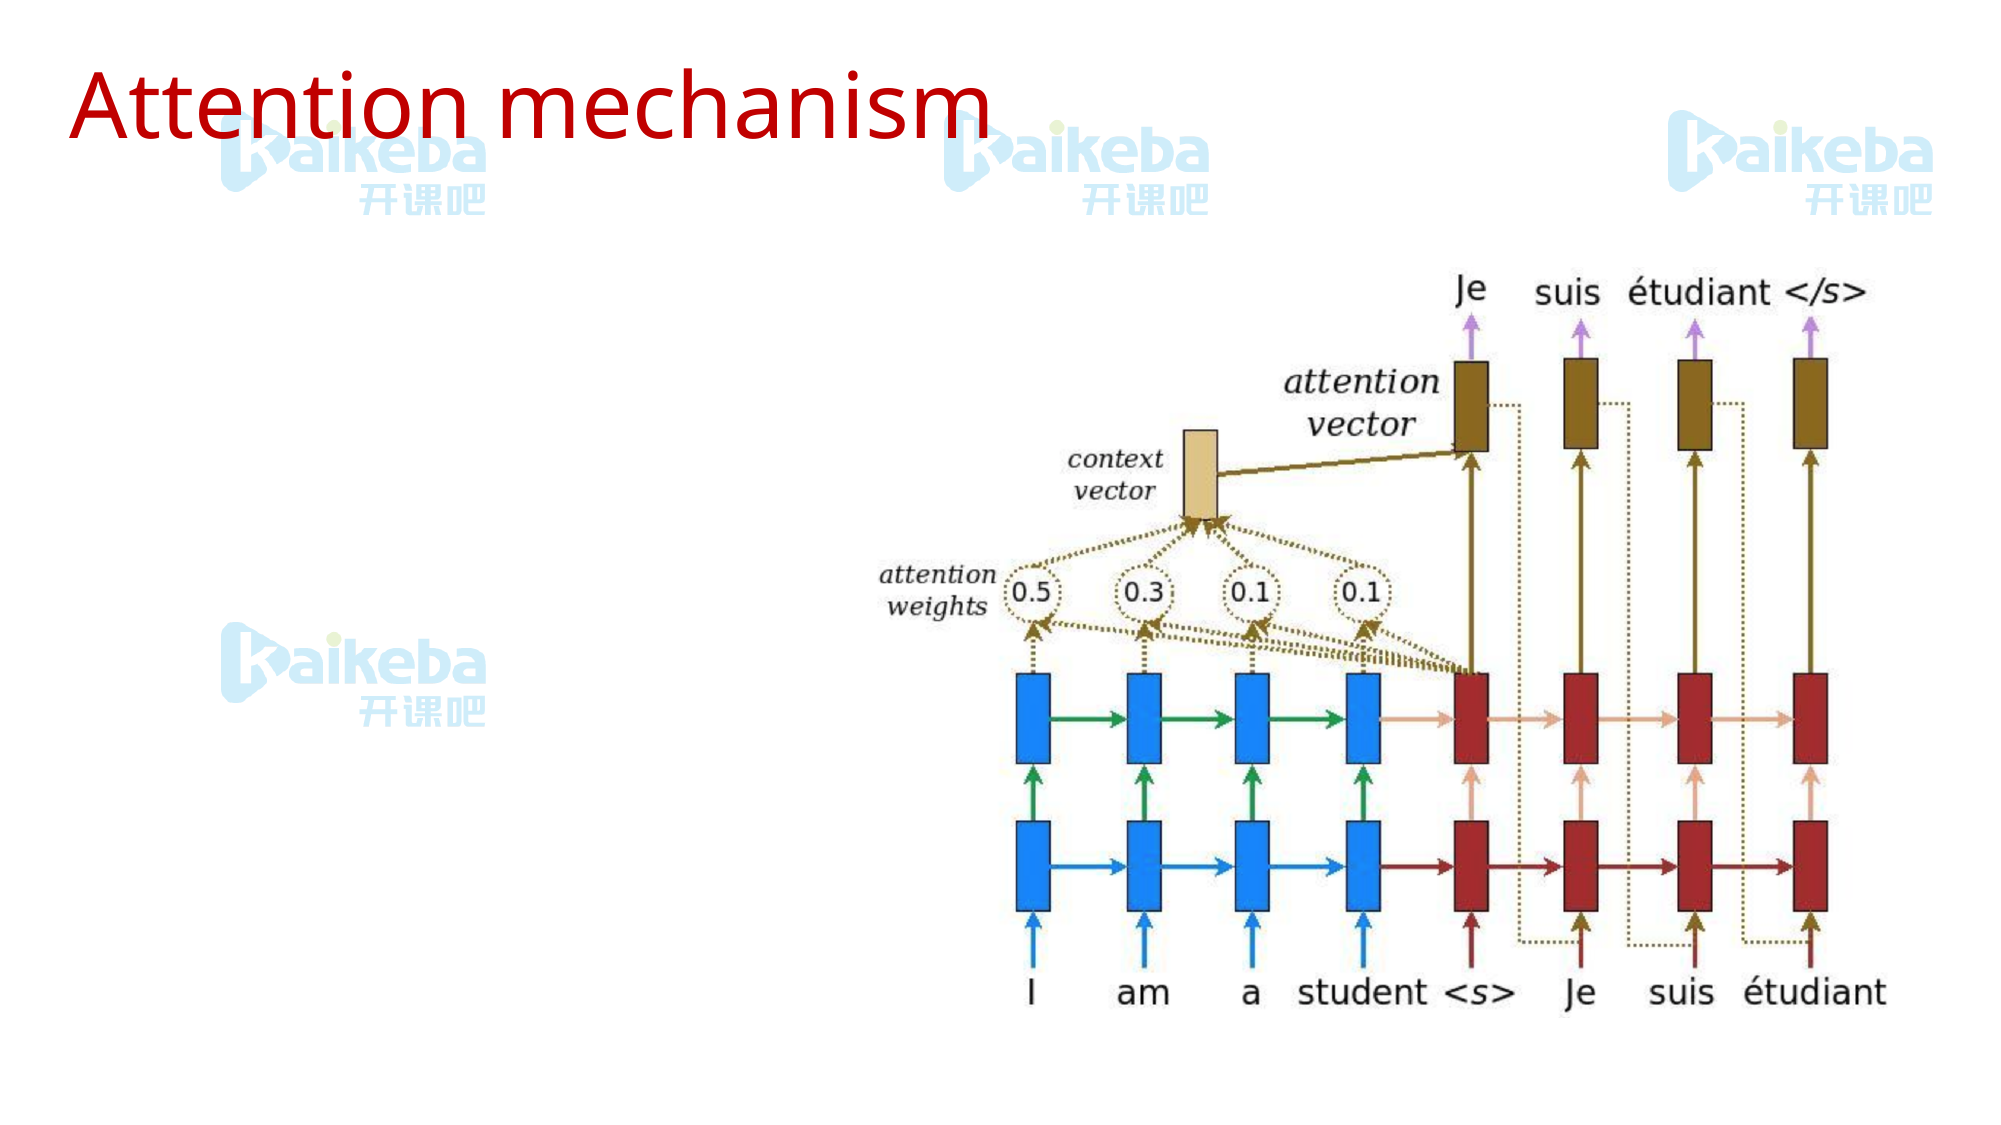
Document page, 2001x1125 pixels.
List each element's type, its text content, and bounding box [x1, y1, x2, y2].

picture [858, 217, 1938, 1053]
title Attention mechanism [61, 0, 1788, 218]
